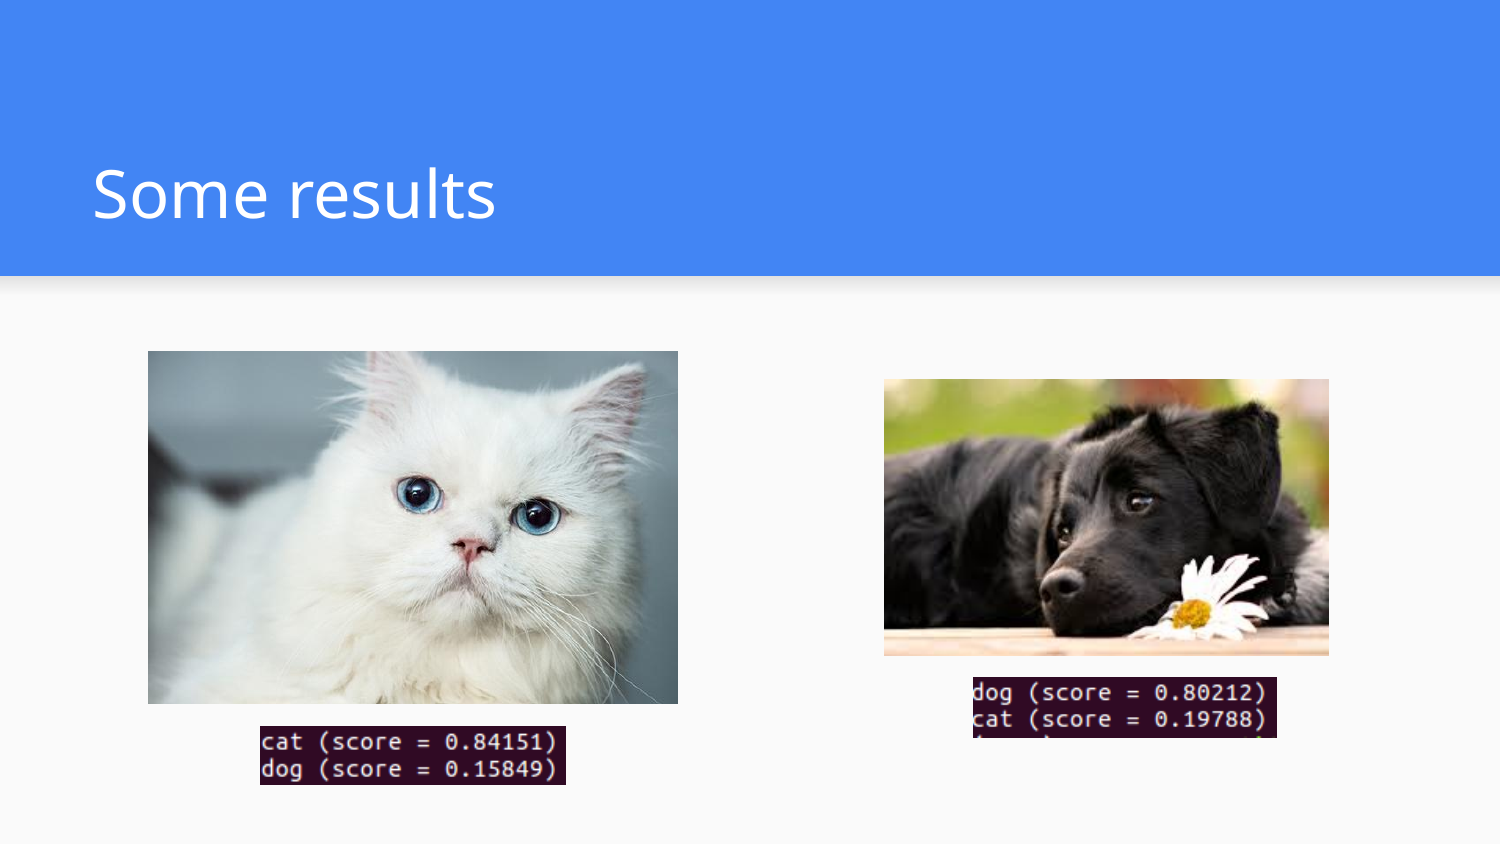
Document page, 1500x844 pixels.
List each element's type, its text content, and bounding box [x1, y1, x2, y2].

title Some results [77, 121, 1427, 248]
picture [884, 379, 1329, 657]
picture [973, 676, 1278, 739]
picture [148, 350, 678, 705]
picture [260, 726, 566, 785]
